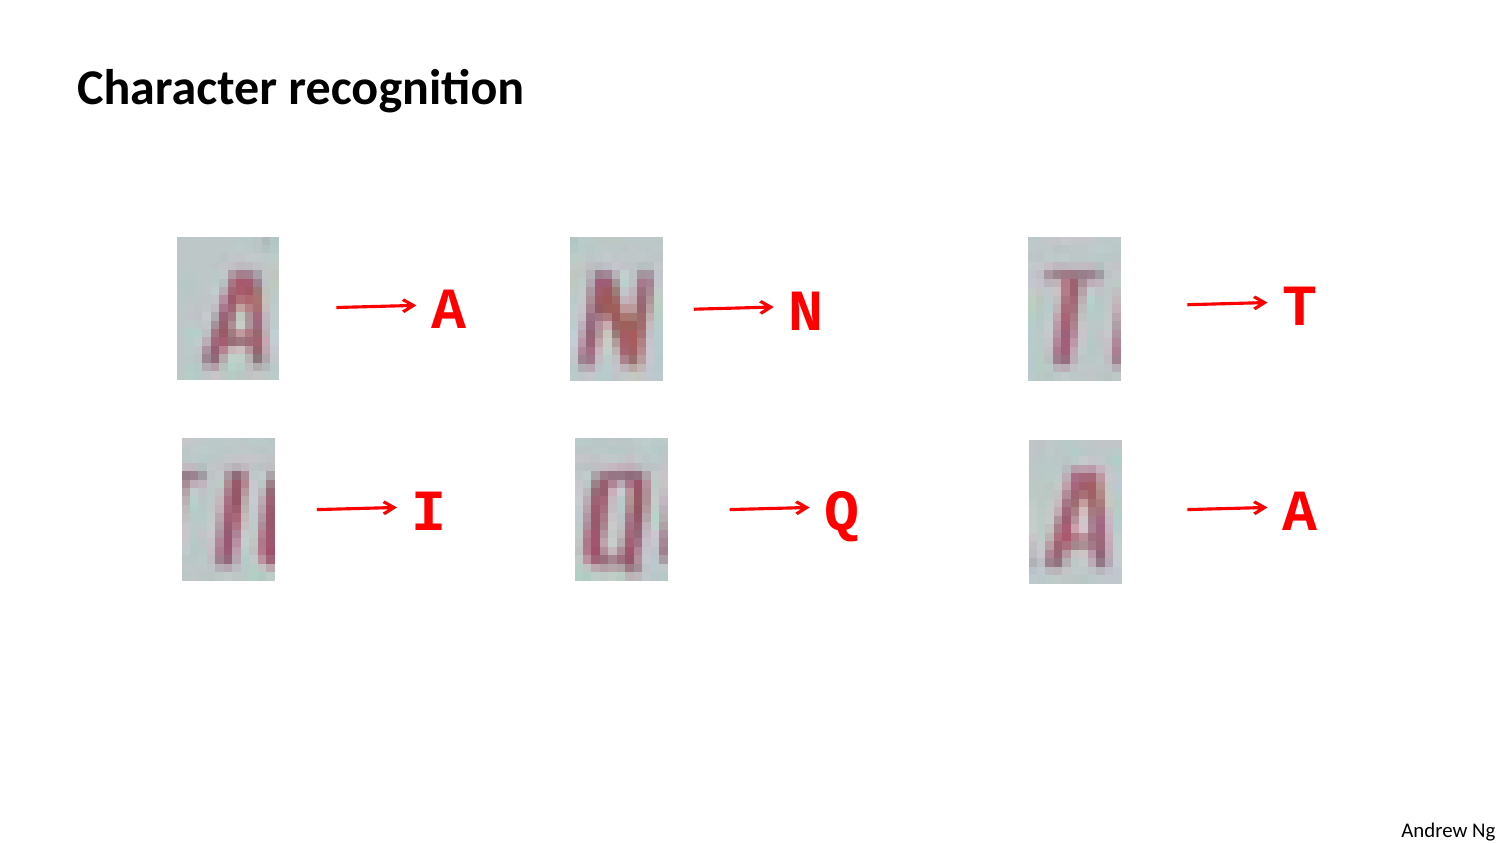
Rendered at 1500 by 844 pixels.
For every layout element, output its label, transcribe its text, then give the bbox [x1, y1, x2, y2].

text_box N [773, 264, 842, 350]
picture [1029, 440, 1122, 584]
picture [570, 237, 663, 381]
text_box I [396, 465, 465, 550]
text_box Character recognition [62, 46, 1263, 122]
picture [181, 438, 275, 582]
text_box A [1267, 465, 1336, 550]
text_box A [416, 263, 485, 348]
picture [177, 236, 279, 380]
text_box Q [809, 465, 878, 550]
text_box T [1267, 260, 1336, 345]
picture [1028, 237, 1121, 381]
picture [575, 438, 668, 582]
